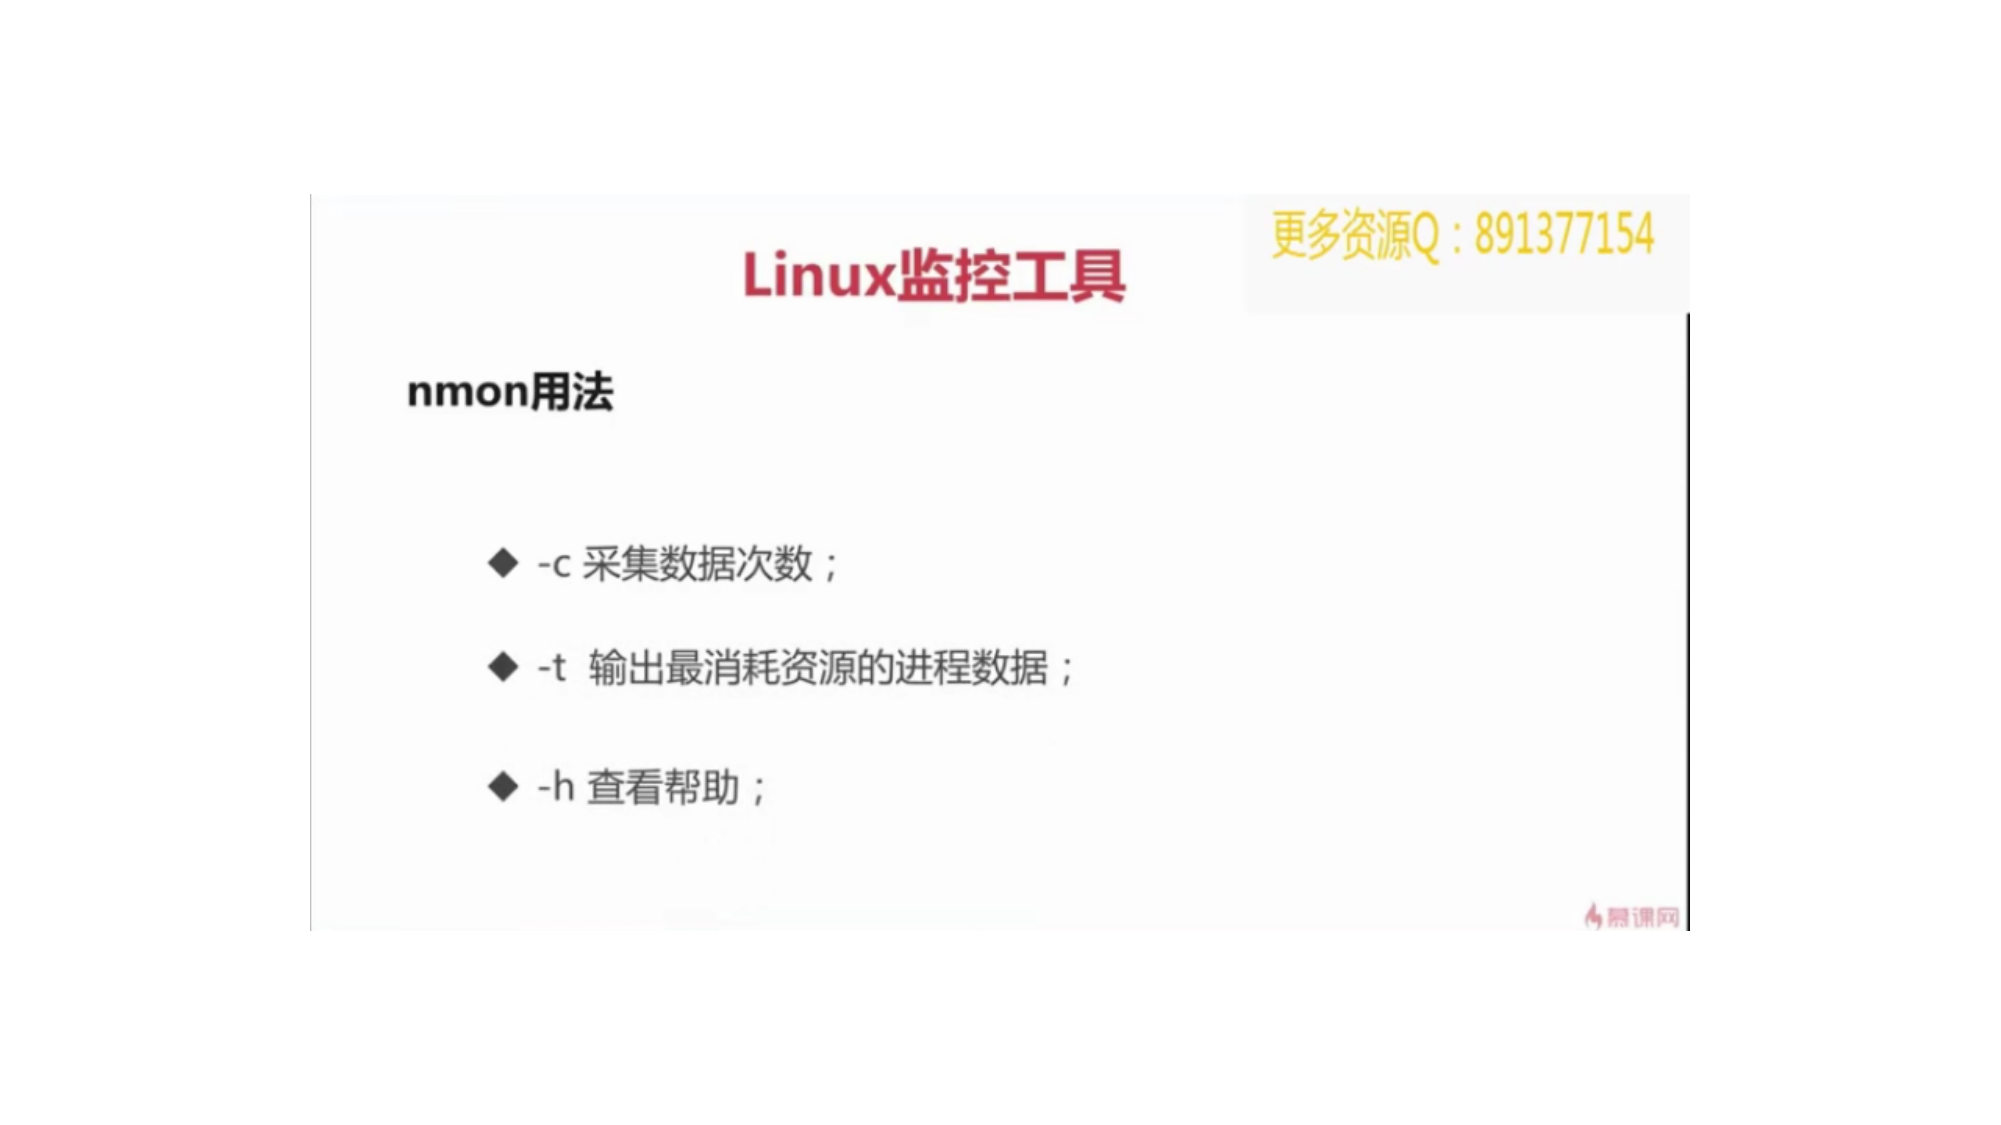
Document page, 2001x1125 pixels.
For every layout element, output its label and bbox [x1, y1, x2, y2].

picture [310, 194, 1690, 931]
